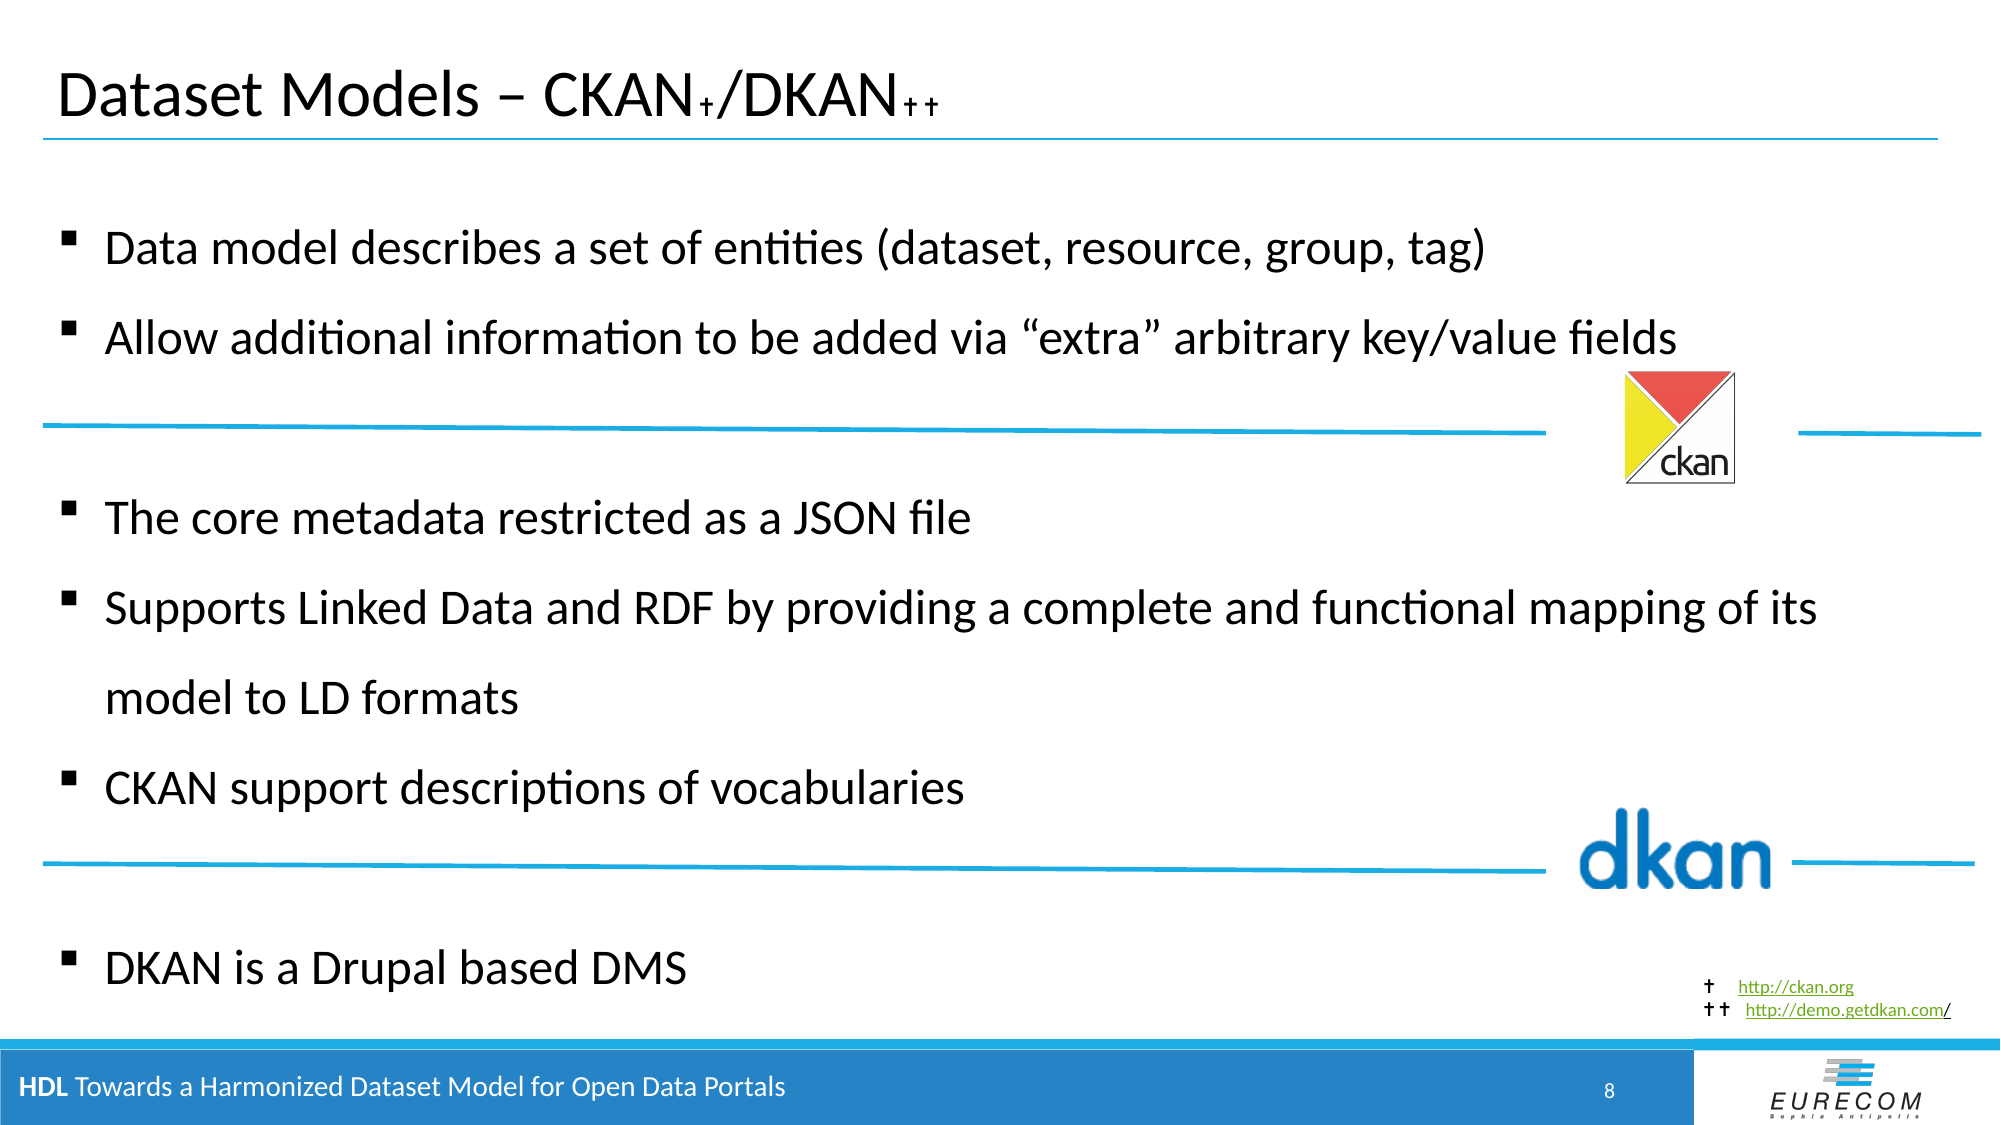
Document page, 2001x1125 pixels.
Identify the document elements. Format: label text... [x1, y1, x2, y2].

text_box Data model describes a set of entities (dataset, resource, group, tag) Allow additional information to be added via “extra” arbitrary key/value fields The core metadata restricted as a JSON file Supports Linked Data and RDF by providing a complete and functional mapping of its model to LD formats CKAN support descriptions of vocabularies DKAN is a Drupal based DMS [42, 176, 1939, 1032]
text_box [42, 42, 1939, 140]
text_box ✝ http://ckan.org ✝✝ http://demo.getdkan.com/ [1686, 967, 1971, 1028]
picture [1579, 806, 1771, 890]
picture [1621, 369, 1738, 486]
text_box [42, 863, 1547, 872]
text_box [0, 1036, 2000, 1125]
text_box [1791, 861, 1976, 865]
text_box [42, 424, 1547, 434]
